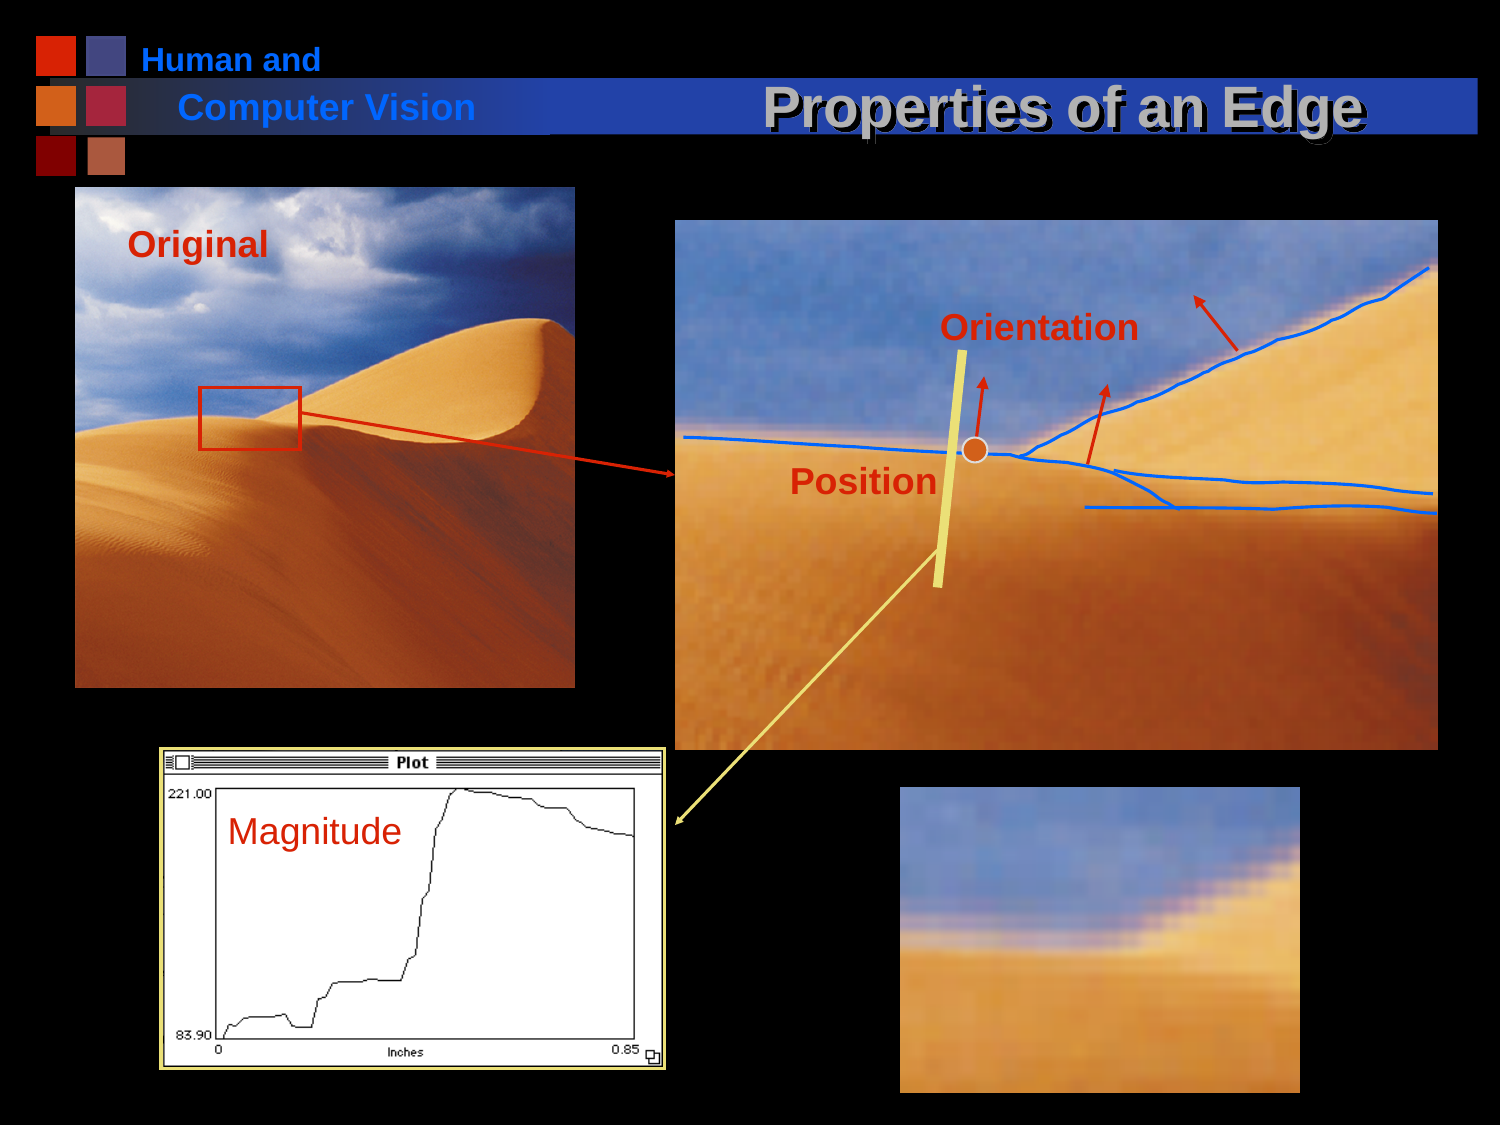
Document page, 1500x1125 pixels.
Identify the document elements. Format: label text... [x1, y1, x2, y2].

title Properties of an Edge [635, 46, 1492, 148]
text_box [74, 187, 1438, 1094]
